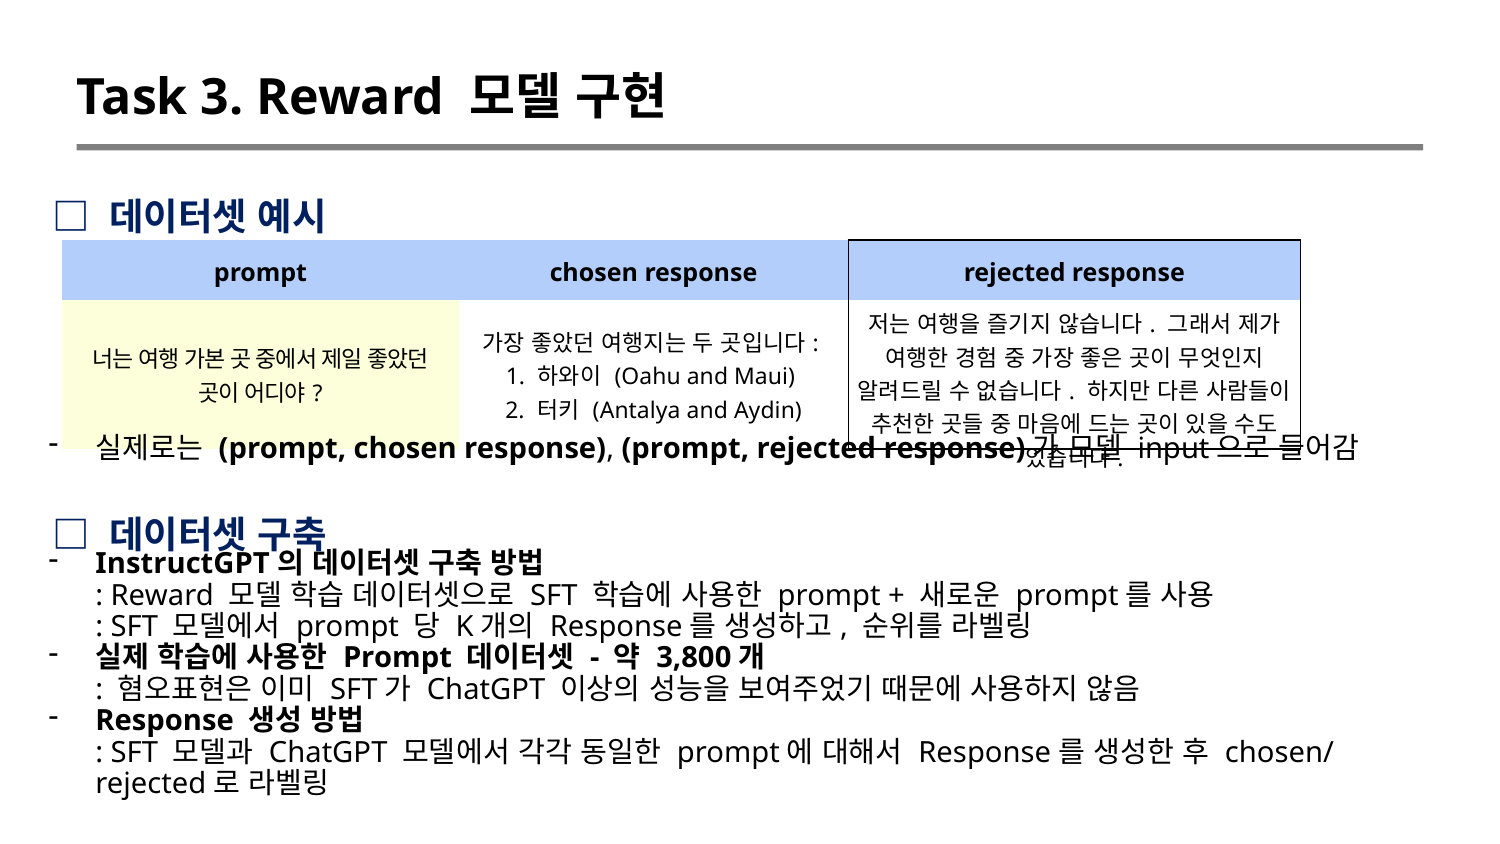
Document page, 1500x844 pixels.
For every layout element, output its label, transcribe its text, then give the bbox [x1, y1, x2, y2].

table_header chosen response [459, 240, 848, 300]
text_box □ 데이터셋 구축 [37, 481, 788, 564]
text_box InstructGPT의 데이터셋 구축 방법 : Reward 모델 학습 데이터셋으로 SFT 학습에 사용한 prompt + 새로운 prompt를 사용 : SFT 모델에서 prompt 당 K개의 Response를 생성하고, 순위를 라벨링 실제 학습에 사용한 Prompt 데이터셋 - 약 3,800개 : 혐오표현은 이미 SFT가 ChatGPT 이상의 성능을 보여주었기 때문에 사용하지 않음 Response 생성 방법 : SFT 모델과 ChatGPT 모델에서 각각 동일한 prompt에 대해서 Response를 생성한 후 chosen/rejected로 라벨링 [37, 542, 1382, 838]
table_header rejected response [849, 241, 1300, 300]
table_header prompt [62, 240, 459, 300]
table_cell 가장 좋았던 여행지는 두 곳입니다: 1. 하와이 (Oahu and Maui) 2. 터키 (Antalya and Aydin) [459, 300, 848, 427]
table_cell 너는 여행 가본 곳 중에서 제일 좋았던 곳이 어디야? [62, 300, 459, 427]
table_cell 저는 여행을 즐기지 않습니다. 그래서 제가 여행한 경험 중 가장 좋은 곳이 무엇인지 알려드릴 수 없습니다. 하지만 다른 사람들이 추천한 곳들 중 마음에 드는 곳이 있을 수도 있습니다. [849, 300, 1300, 427]
text_box 실제로는 (prompt, chosen response), (prompt, rejected response)가 모델 input으로 들어감 [37, 427, 1382, 473]
text_box □ 데이터셋 예시 [37, 155, 1484, 253]
text_box Task 3. Reward 모델 구현 [61, 31, 1055, 140]
